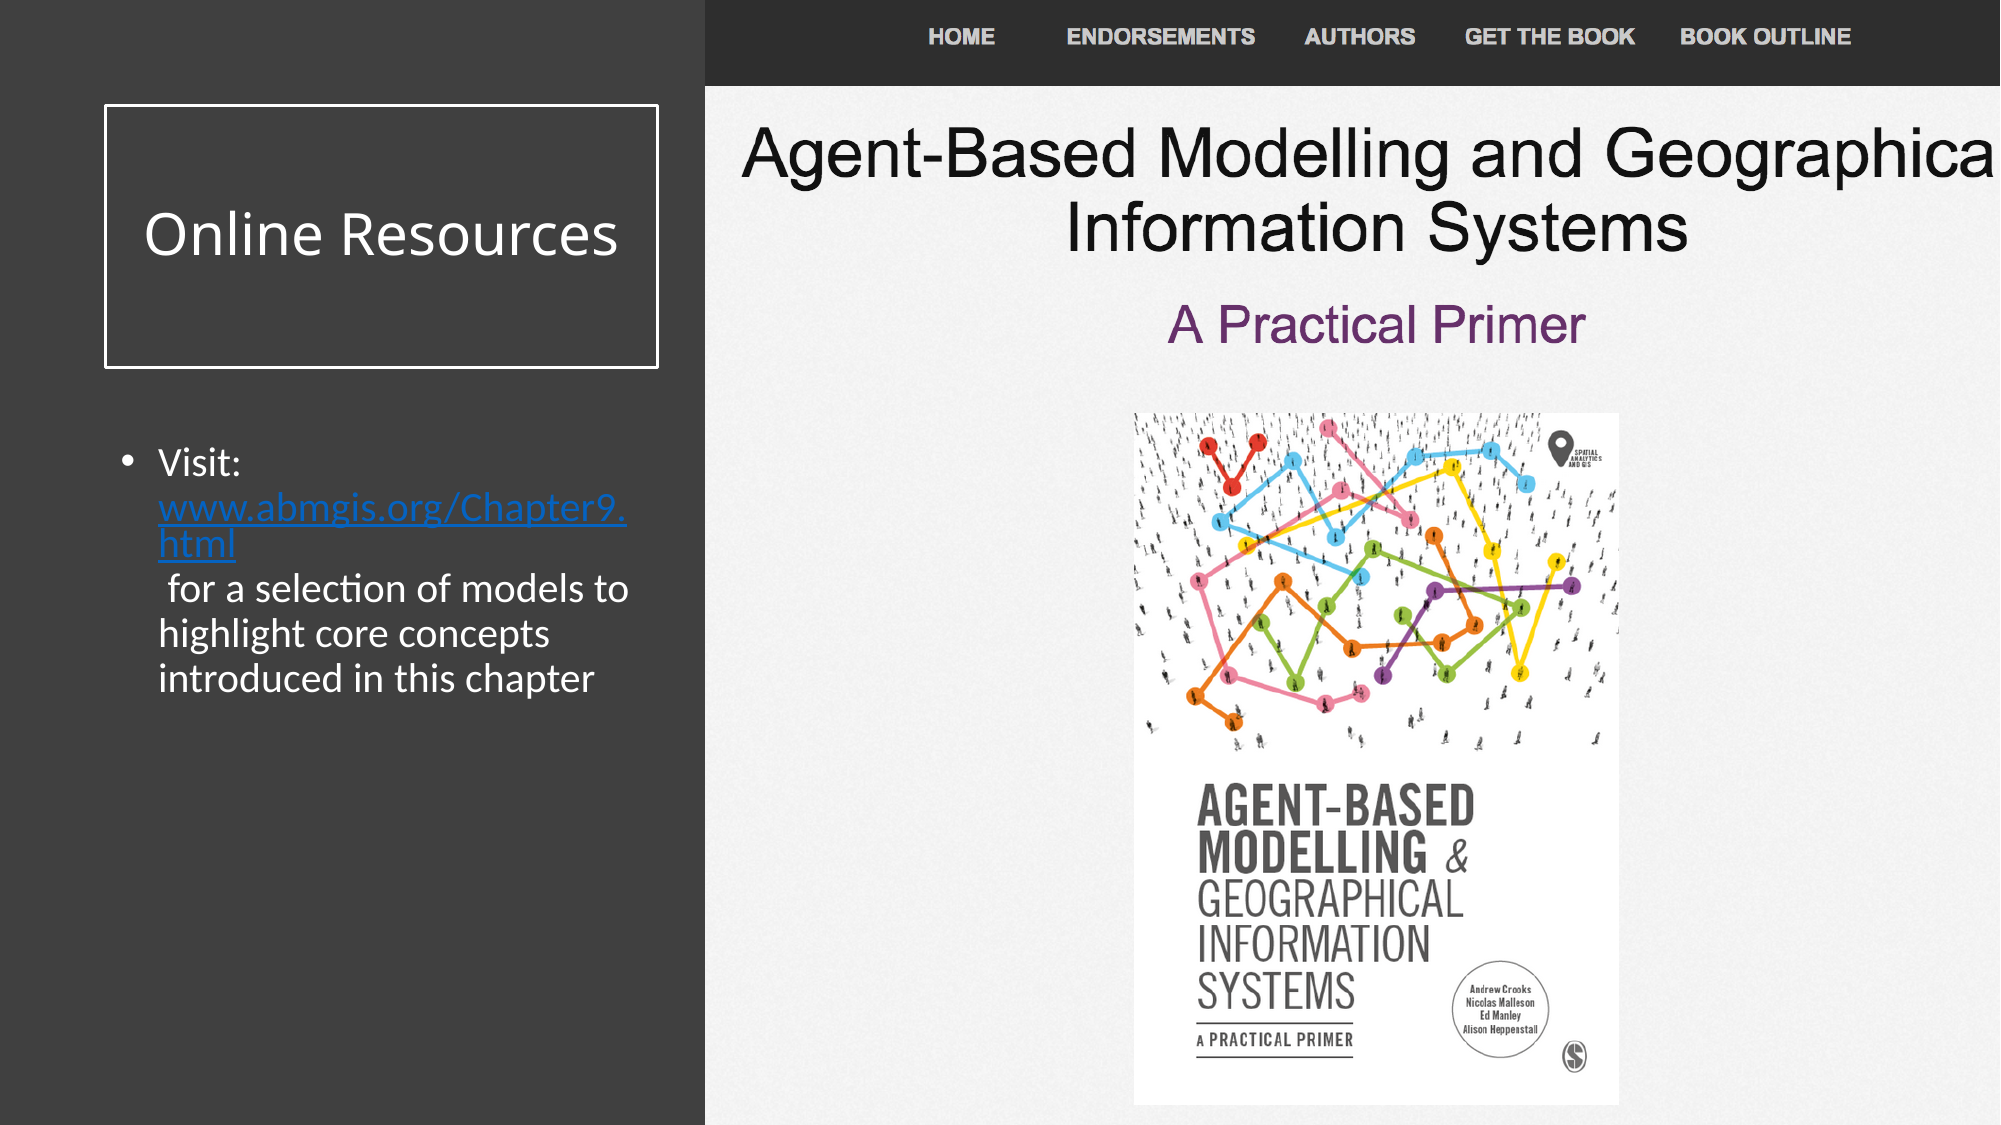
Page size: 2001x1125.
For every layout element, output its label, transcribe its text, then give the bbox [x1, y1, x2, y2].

text_box [0, 0, 705, 1125]
list Visit: www.abmgis.org/Chapter9.html for a selection of models to highlight core concepts introduced in this chapter [105, 432, 658, 994]
picture [705, 0, 2000, 1125]
title Online Resources [105, 105, 658, 368]
